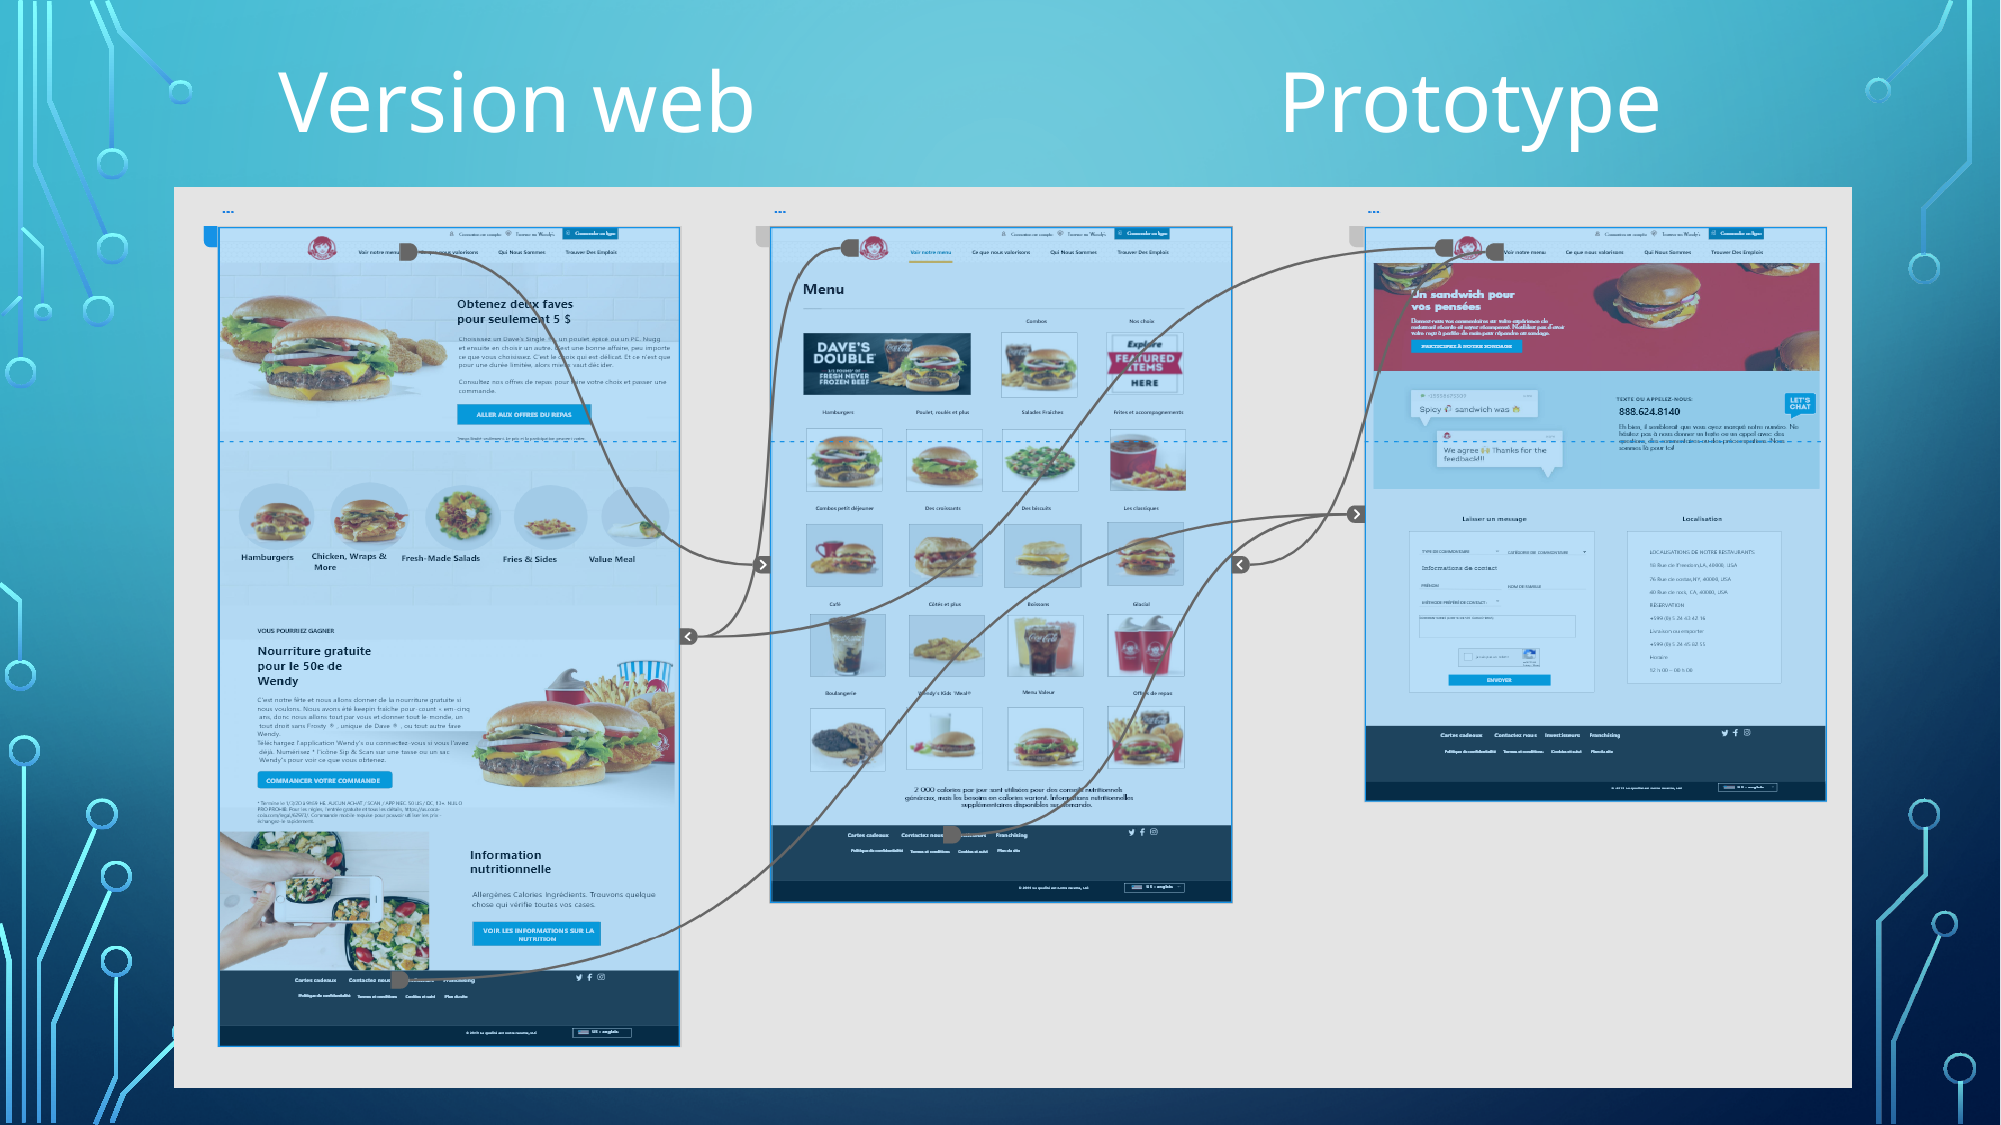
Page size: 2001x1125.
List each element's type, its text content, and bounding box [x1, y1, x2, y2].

text_box Prototype [1088, 22, 1852, 158]
picture [173, 187, 1852, 1088]
text_box Version web [136, 22, 900, 158]
